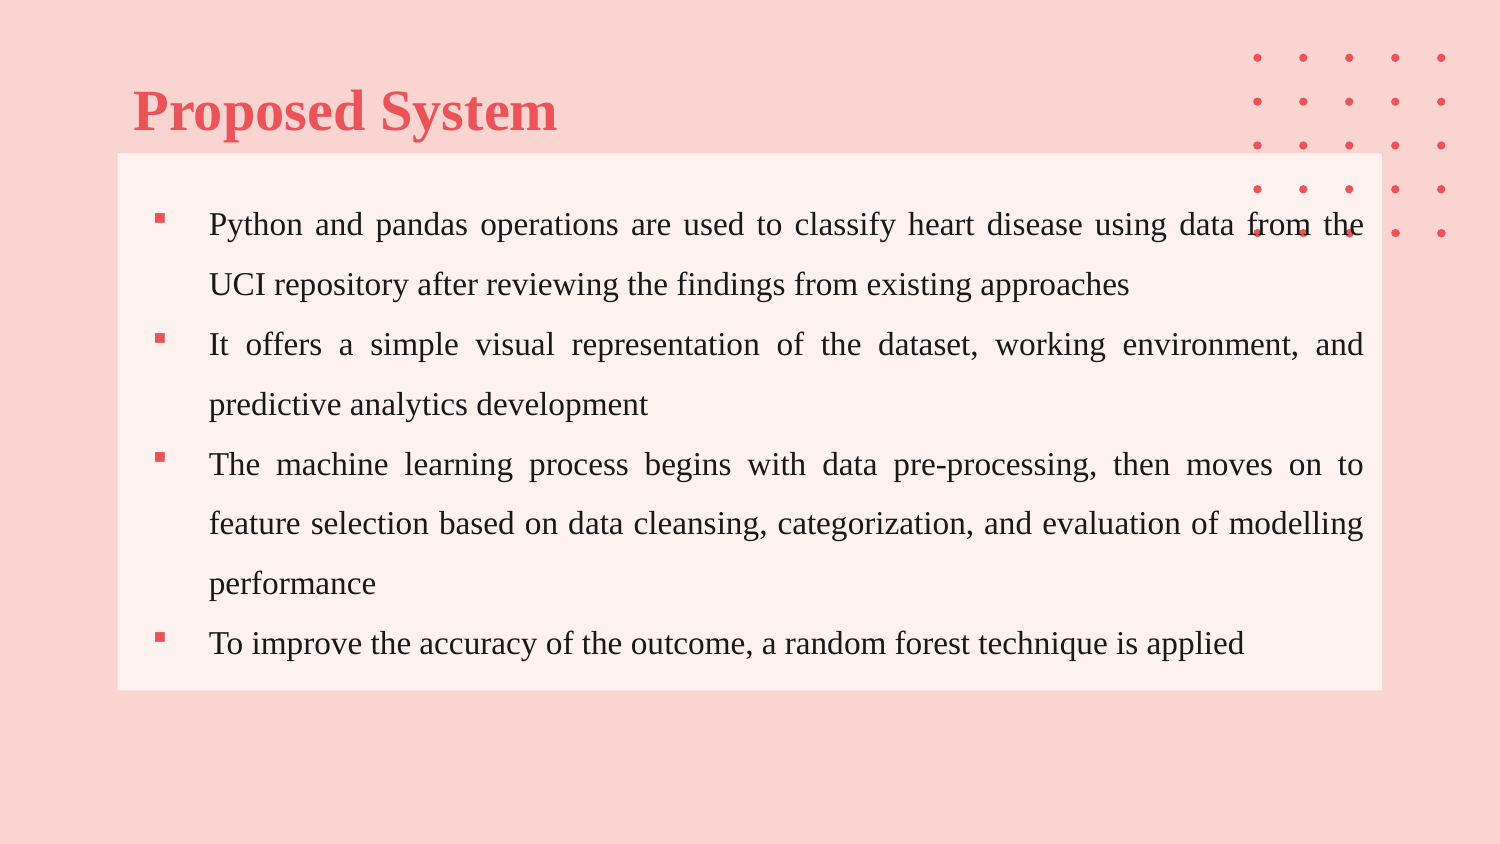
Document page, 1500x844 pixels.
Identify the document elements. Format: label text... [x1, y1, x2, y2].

title Proposed System [118, 57, 1093, 147]
subtitle Python and pandas operations are used to classify heart disease using data from the UCI repository after reviewing the findings from existing approaches It offers a simple visual representation of the dataset, working environment, and predictive analytics development The machine learning process begins with data pre-processing, then moves on to feature selection based on data cleansing, categorization, and evaluation of modelling performance To improve the accuracy of the outcome, a random forest technique is applied [118, 188, 1382, 656]
